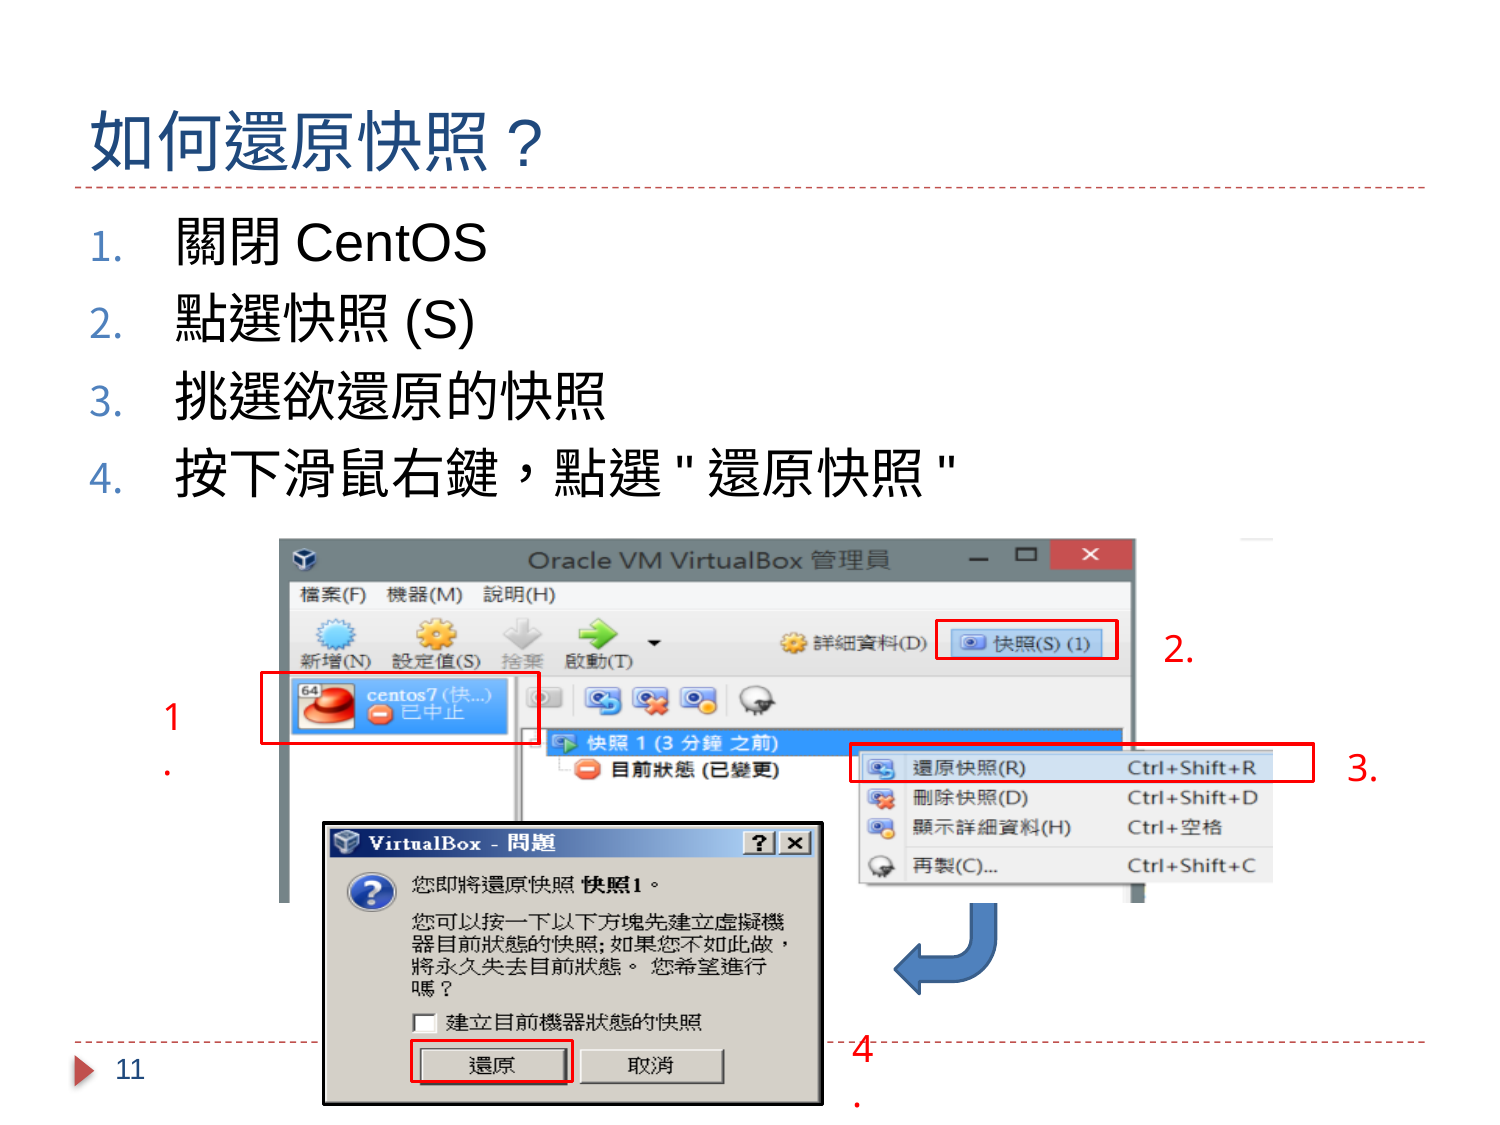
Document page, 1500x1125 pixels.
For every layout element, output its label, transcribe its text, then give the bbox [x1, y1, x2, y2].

list 關閉CentOS 點選快照(S) 挑選欲還原的快照 按下滑鼠右鍵，點選"還原快照" [75, 200, 1425, 1010]
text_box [147, 538, 1392, 1103]
slide_number 11 [100, 1042, 141, 1103]
title 如何還原快照? [75, 24, 1425, 188]
